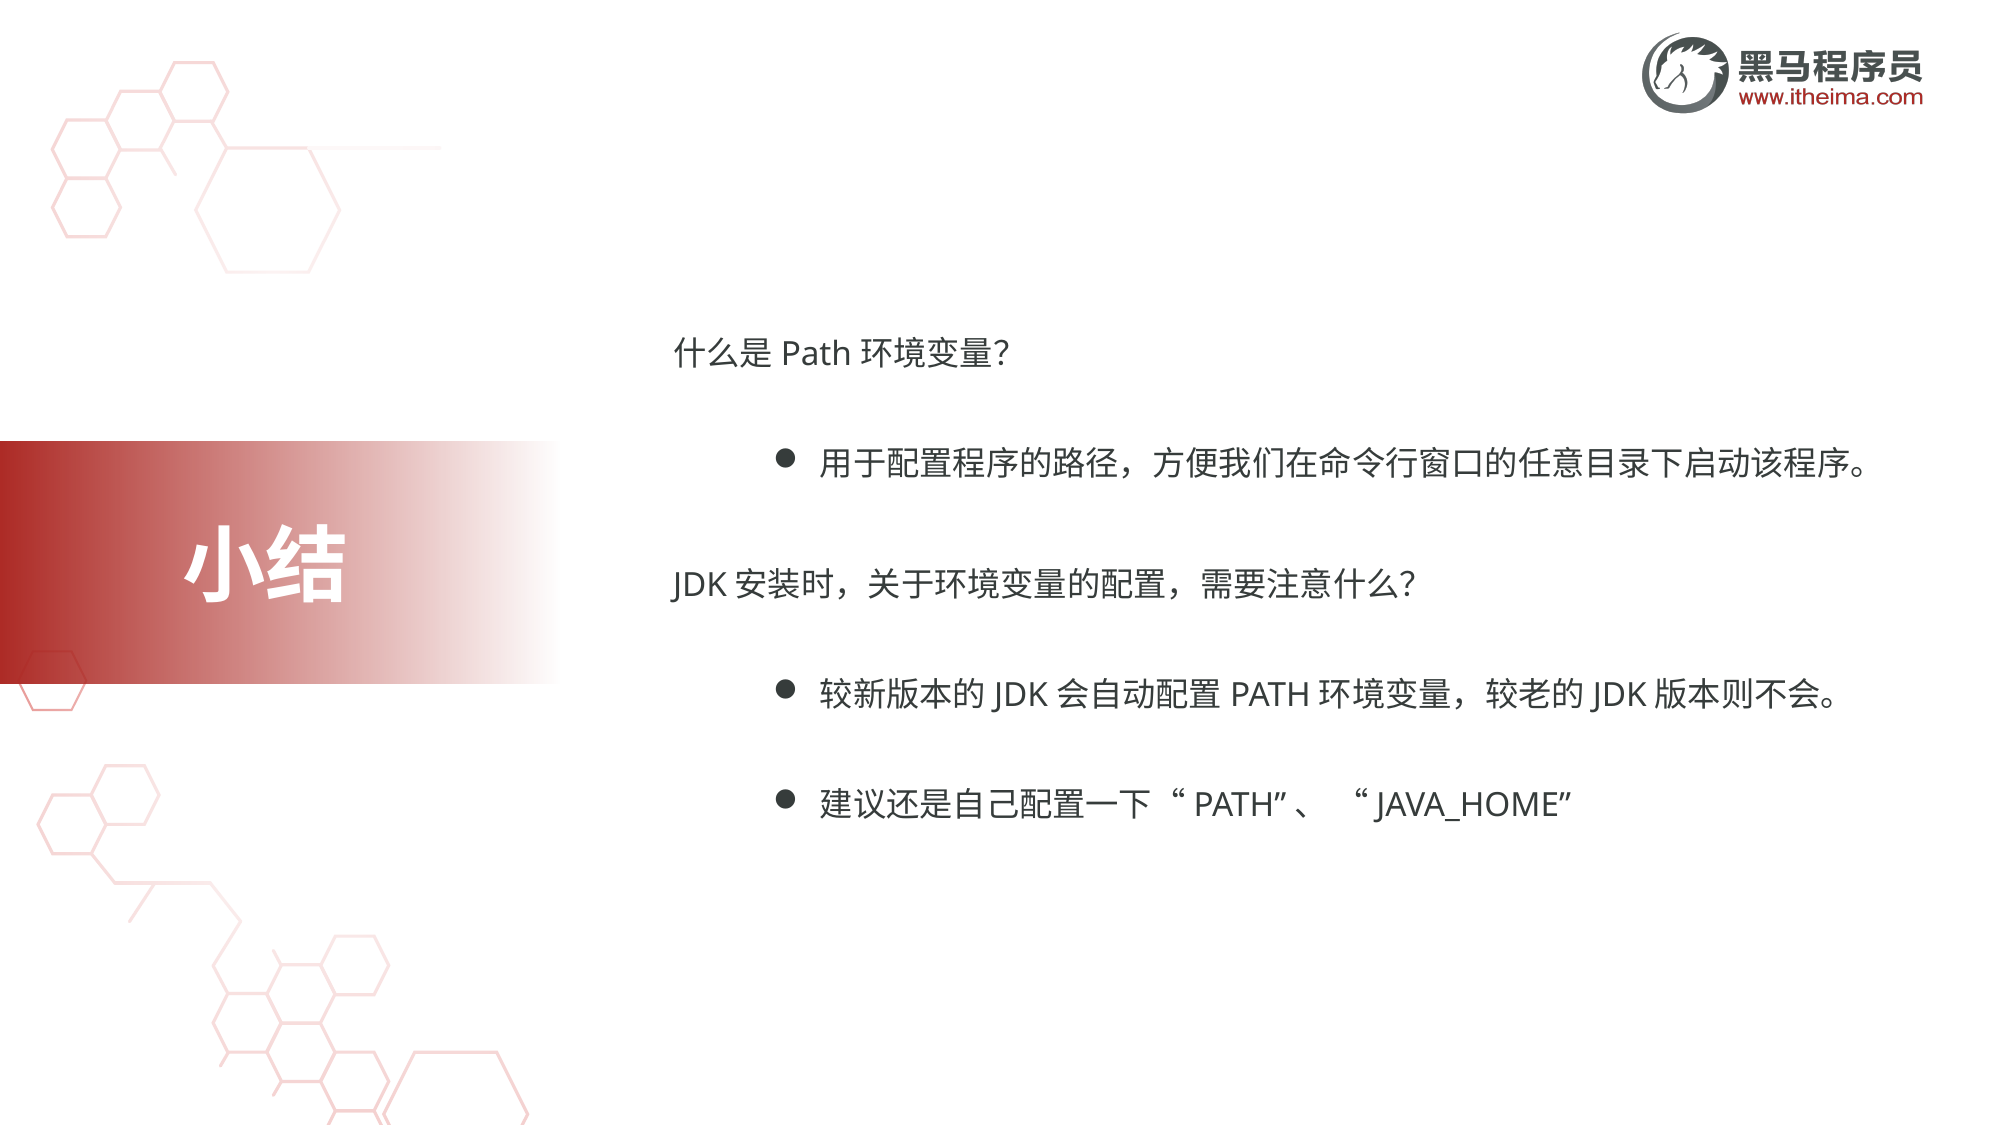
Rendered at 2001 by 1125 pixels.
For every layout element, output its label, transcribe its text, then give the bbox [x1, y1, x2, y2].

picture [1633, 24, 1937, 125]
list 什么是Path环境变量？ 用于配置程序的路径，方便我们在命令行窗口的任意目录下启动该程序。 JDK安装时，关于环境变量的配置，需要注意什么？ 较新版本的JDK会自动配置PATH环境变量，较老的JDK版本则不会。 建议还是自己配置一下“PATH”、 “JAVA_HOME” [658, 223, 1906, 874]
